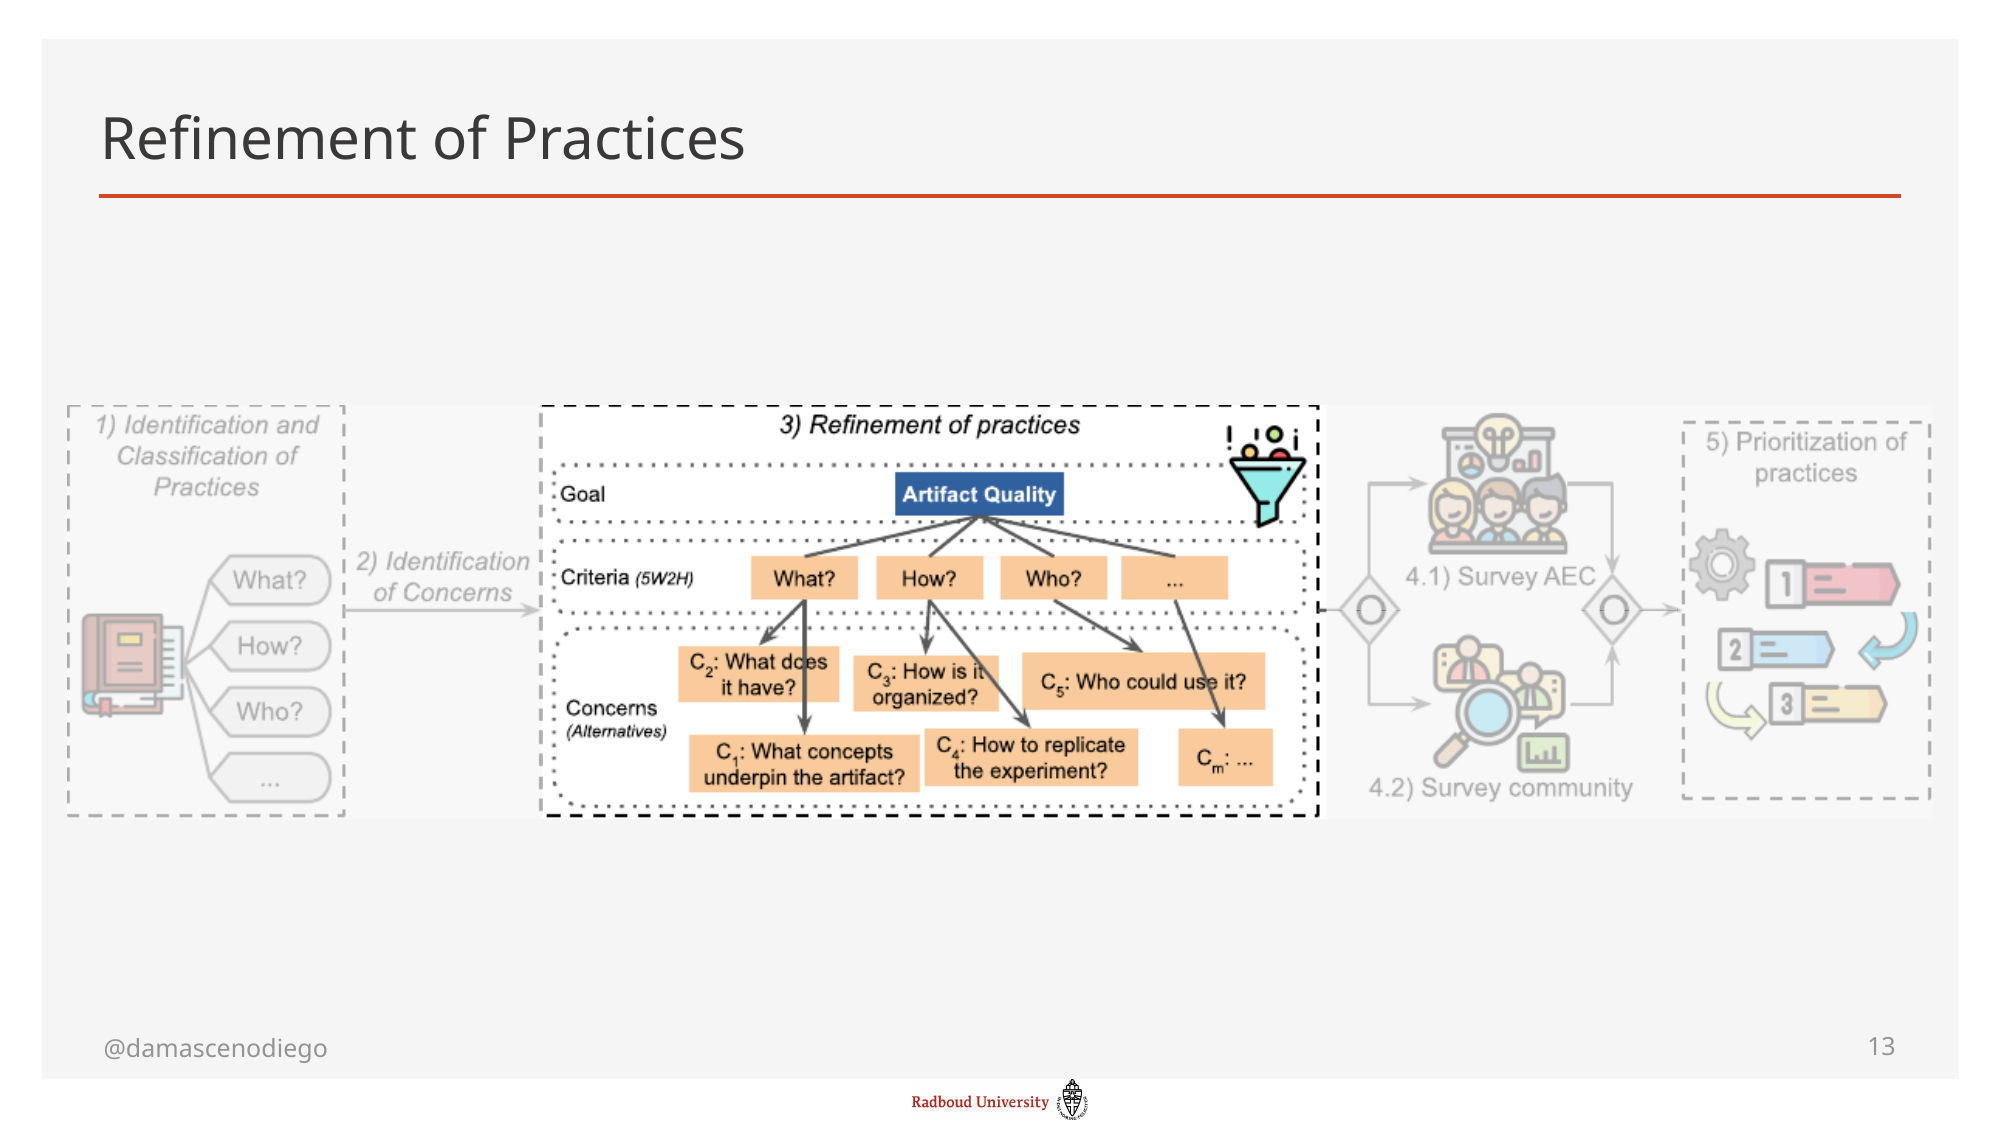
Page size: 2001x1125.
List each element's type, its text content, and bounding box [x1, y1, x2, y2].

title Refinement of Practices [85, 73, 1214, 179]
slide_number 13 [1373, 1017, 1911, 1078]
picture [67, 404, 1933, 819]
picture [912, 1079, 1088, 1120]
slide_number @damascenodiego [88, 1017, 626, 1078]
